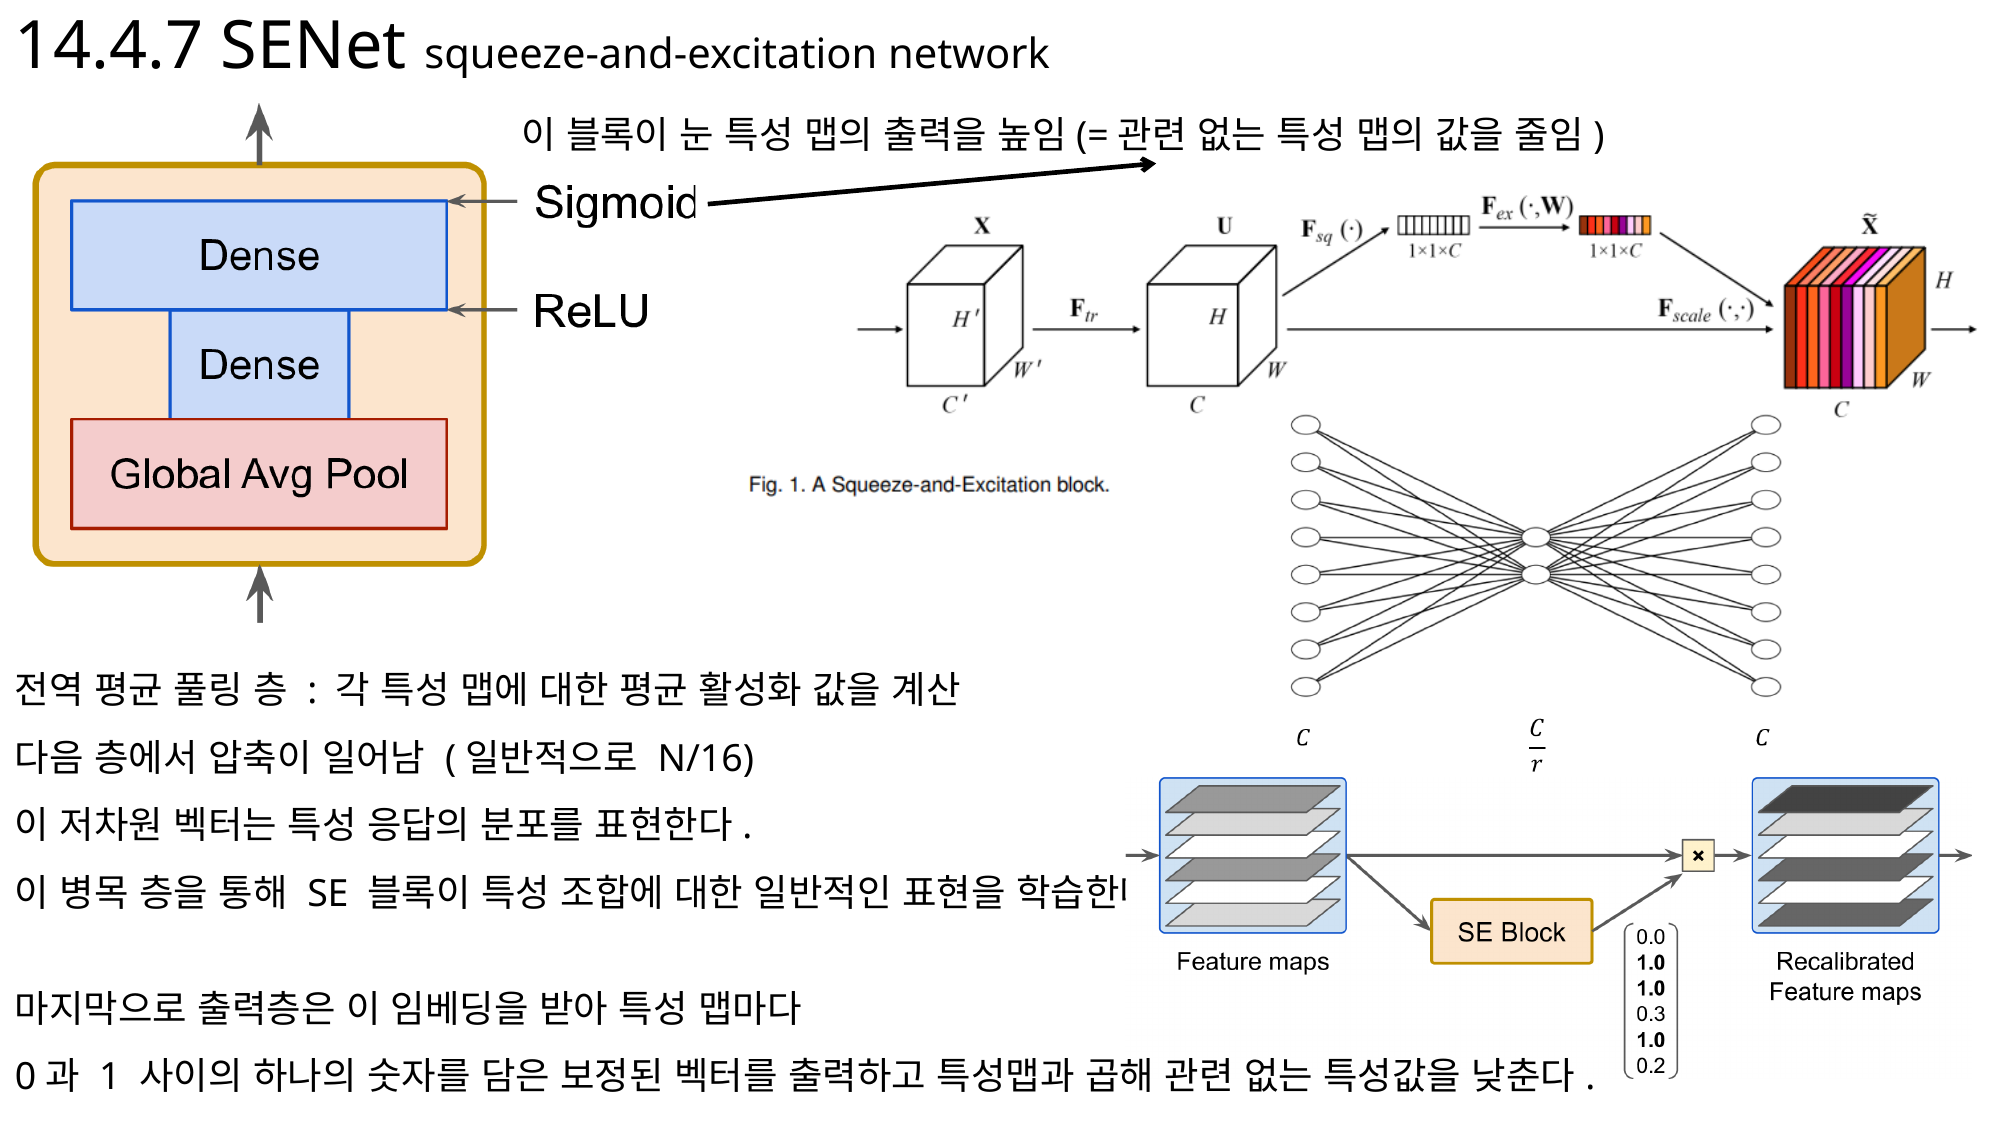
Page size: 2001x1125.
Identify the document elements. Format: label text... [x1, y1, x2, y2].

picture [32, 103, 696, 623]
picture [732, 181, 1990, 1079]
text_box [707, 164, 1157, 205]
text_box 전역 평균 풀링 층 : 각 특성 맵에 대한 평균 활성화 값을 계산 다음 층에서 압축이 일어남 (일반적으로 N/16) 이 저차원 벡터는 특성 응답의 분포를 표현한다. 이 병목 층을 통해 SE 블록이 특성 조합에 대한 일반적인 표현을 학습한다. [0, 636, 1185, 922]
text_box 14.4.7 SENet squeeze-and-excitation network [0, 3, 1691, 104]
text_box 마지막으로 출력층은 이 임베딩을 받아 특성 맵마다 0과 1 사이의 하나의 숫자를 담은 보정된 벡터를 출력하고 특성맵과 곱해 관련 없는 특성값을 낮춘다. [0, 954, 1594, 1105]
text_box 이 블록이 눈 특성 맵의 출력을 높임(=관련 없는 특성 맵의 값을 줄임) [696, 103, 1807, 164]
